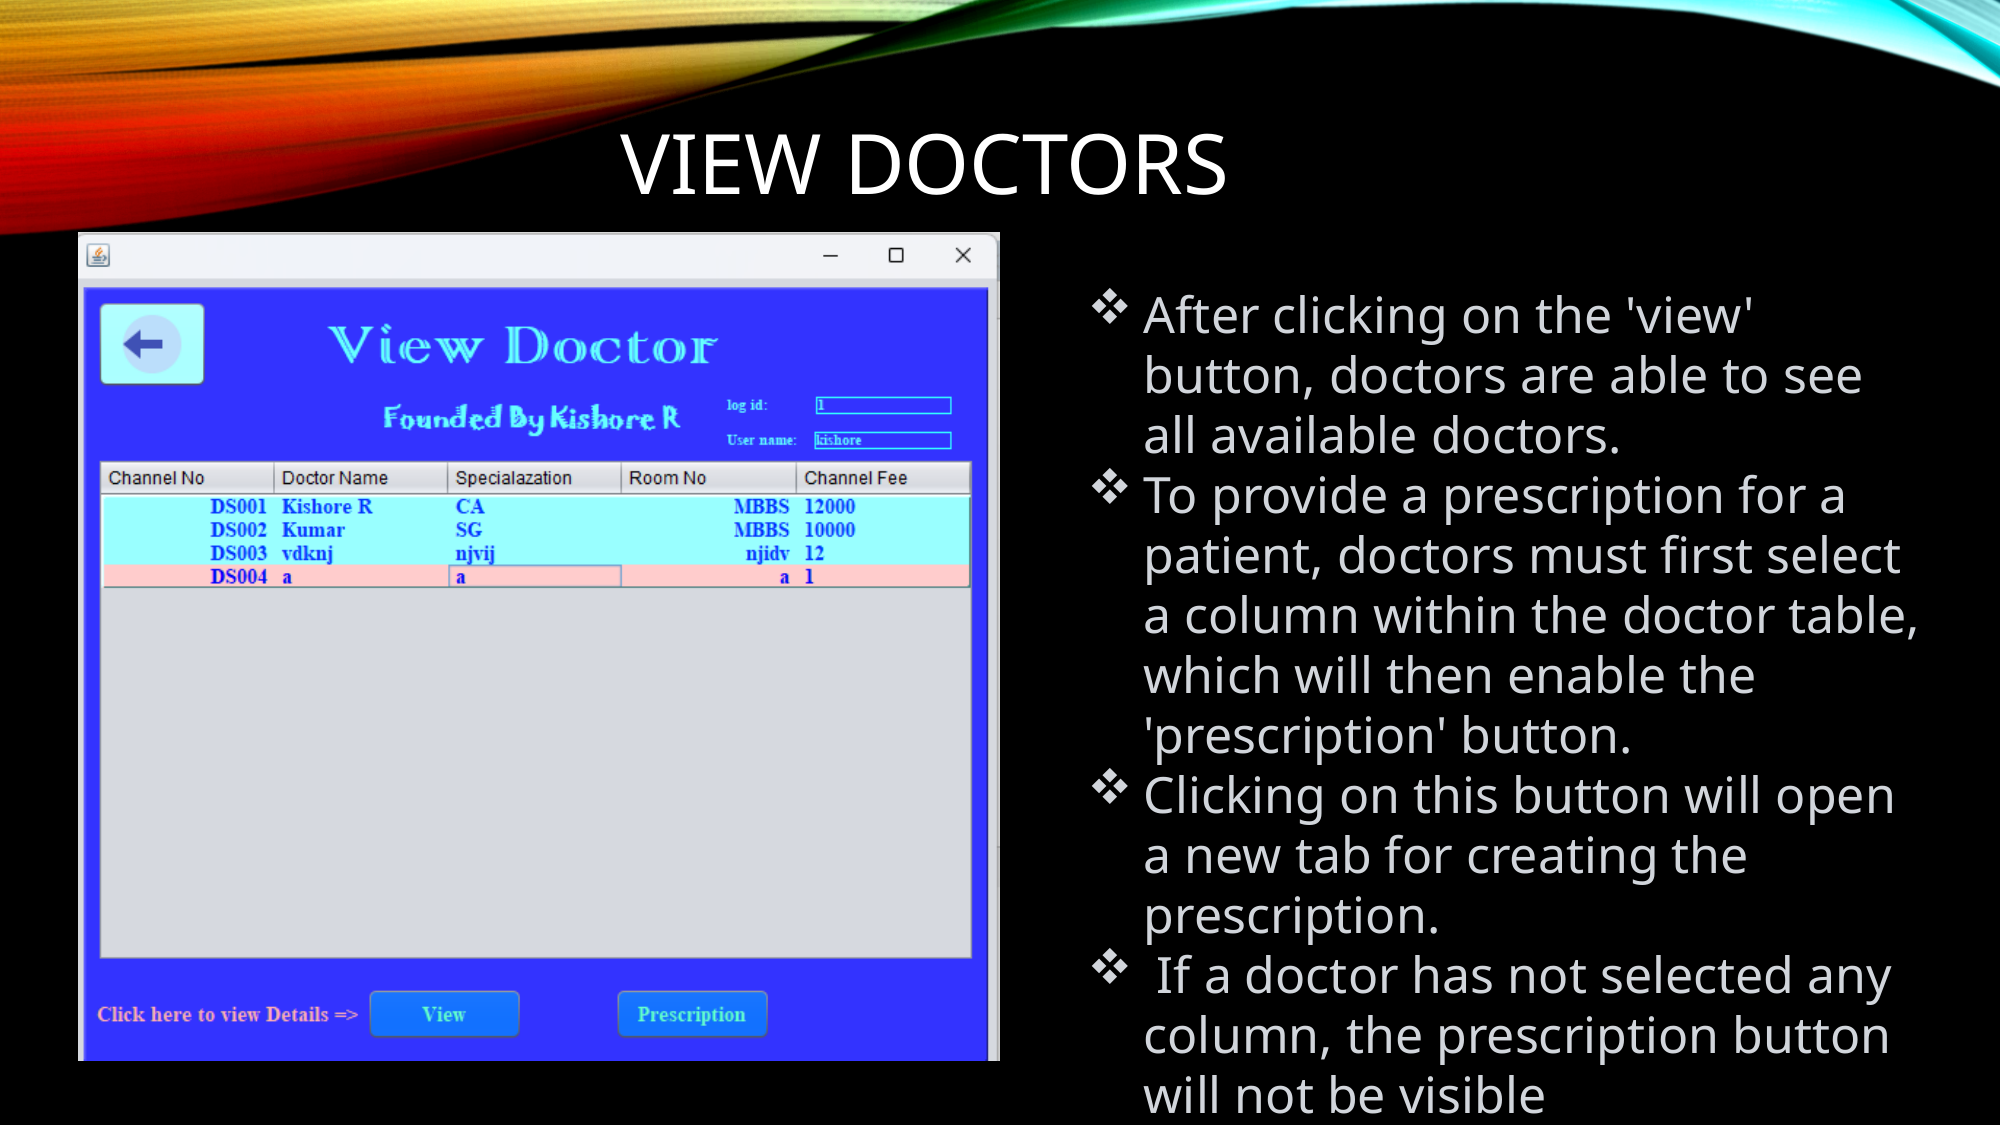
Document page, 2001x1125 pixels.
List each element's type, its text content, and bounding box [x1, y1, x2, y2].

picture [0, 0, 2000, 237]
title View doctors [218, 91, 1632, 244]
text_box After clicking on the 'view' button, doctors are able to see all available doctors. To provide a prescription for a patient, doctors must first select a column within the doctor table, which will then enable the 'prescription' button. Clicking on this button will open a new tab for creating the prescription. If a doctor has not selected any column, the prescription button will not be visible [1072, 275, 1945, 1125]
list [77, 232, 1001, 1062]
